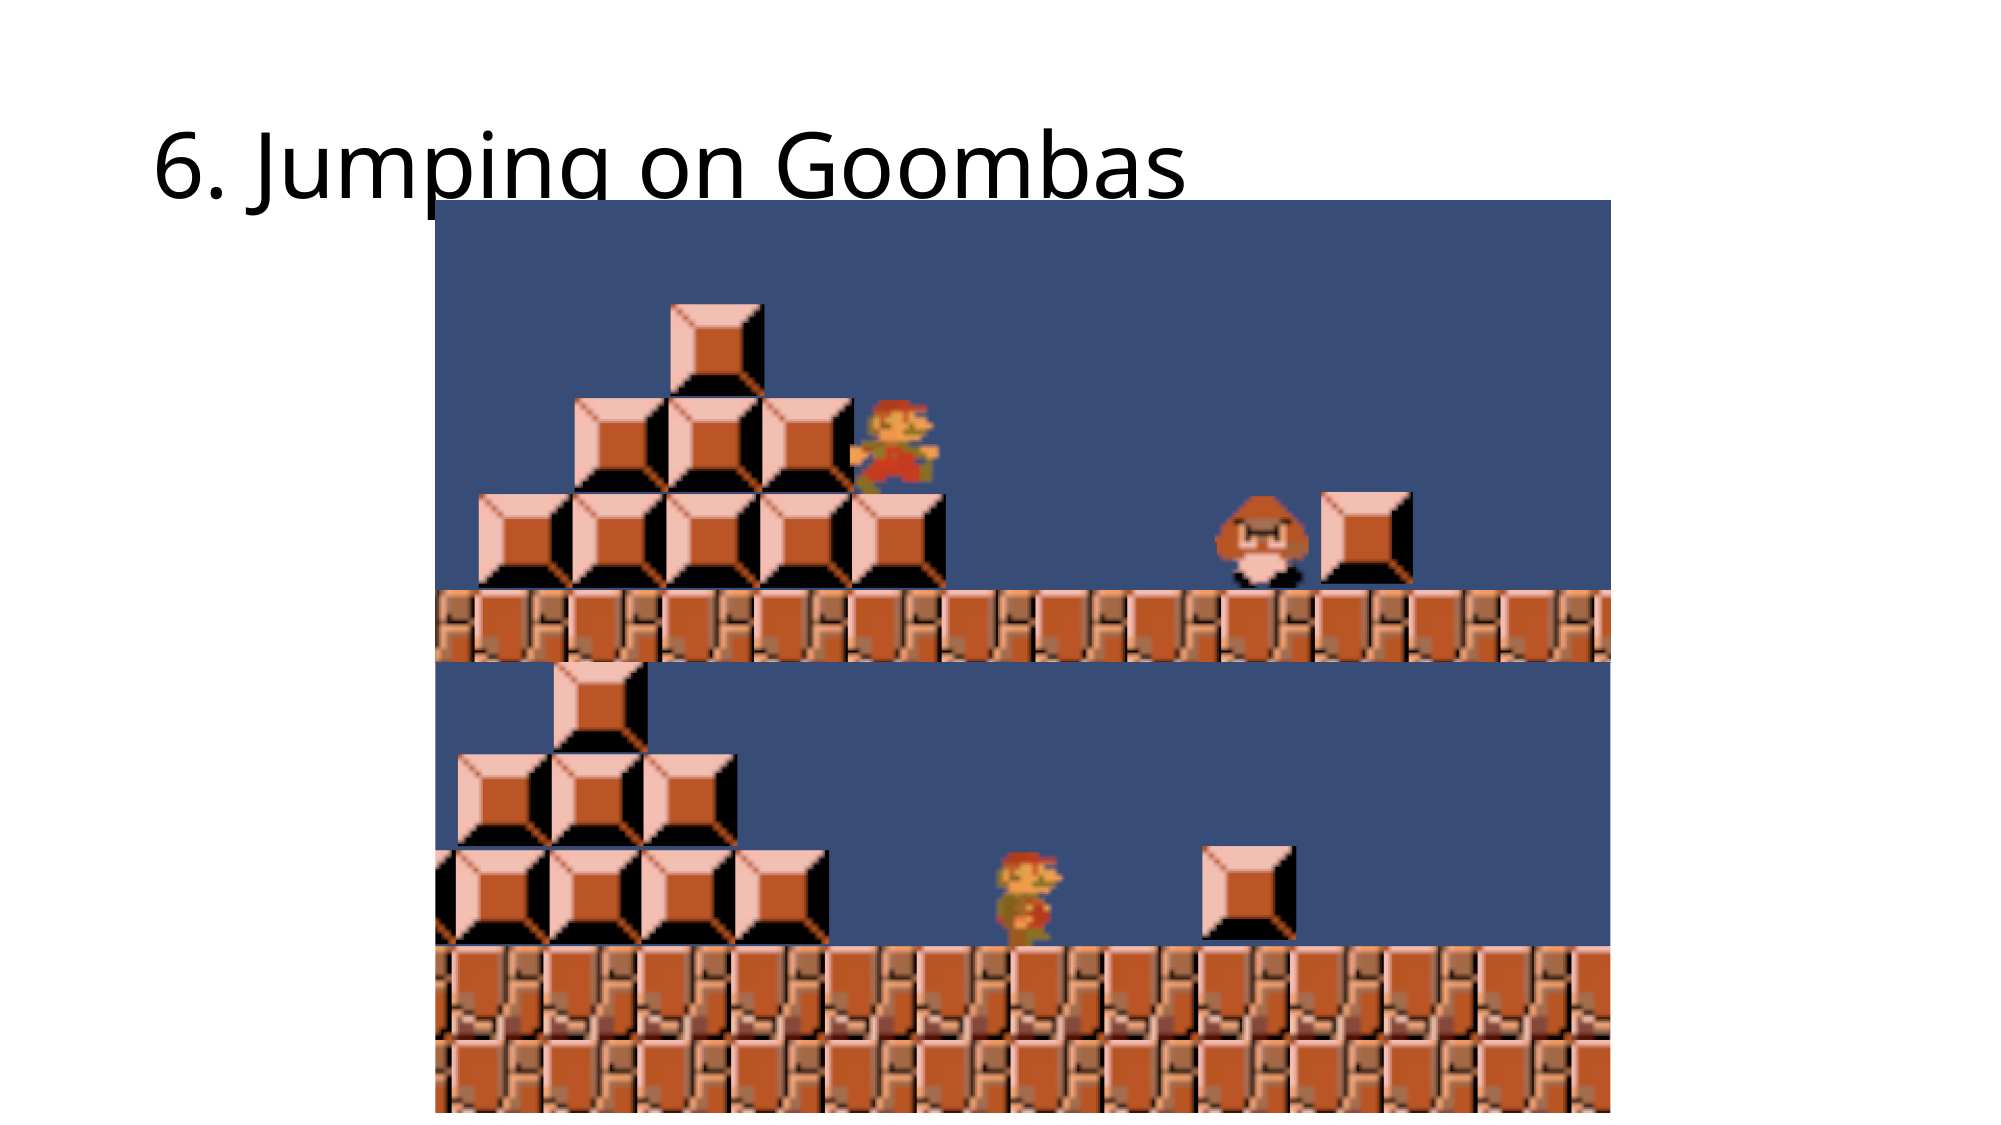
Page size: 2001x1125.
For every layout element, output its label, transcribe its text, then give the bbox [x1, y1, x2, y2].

title 6. Jumping on Goombas [137, 59, 1863, 278]
picture [435, 200, 1611, 1113]
